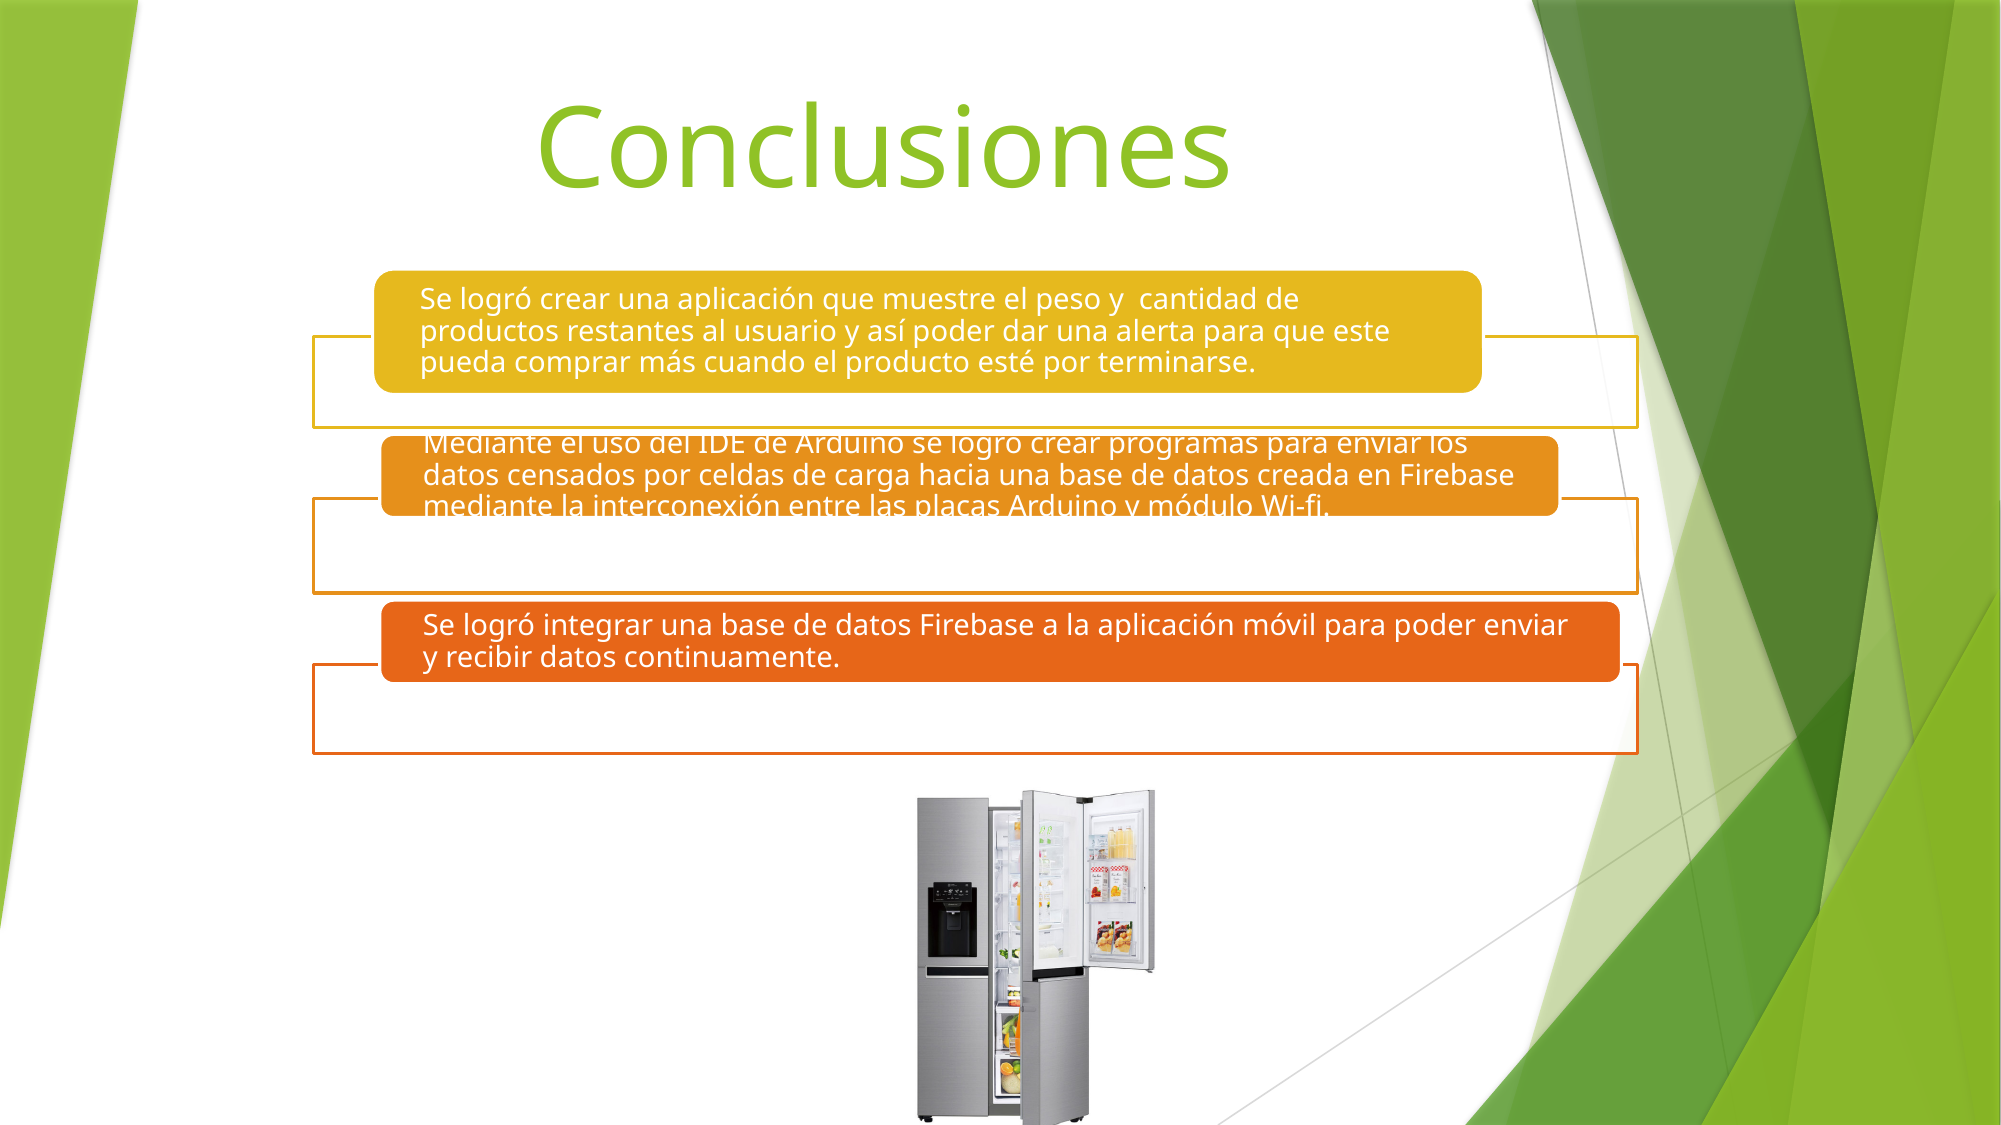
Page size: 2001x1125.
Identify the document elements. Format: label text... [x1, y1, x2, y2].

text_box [313, 216, 1638, 768]
picture [902, 784, 1164, 1125]
title Conclusiones [247, 61, 1522, 218]
